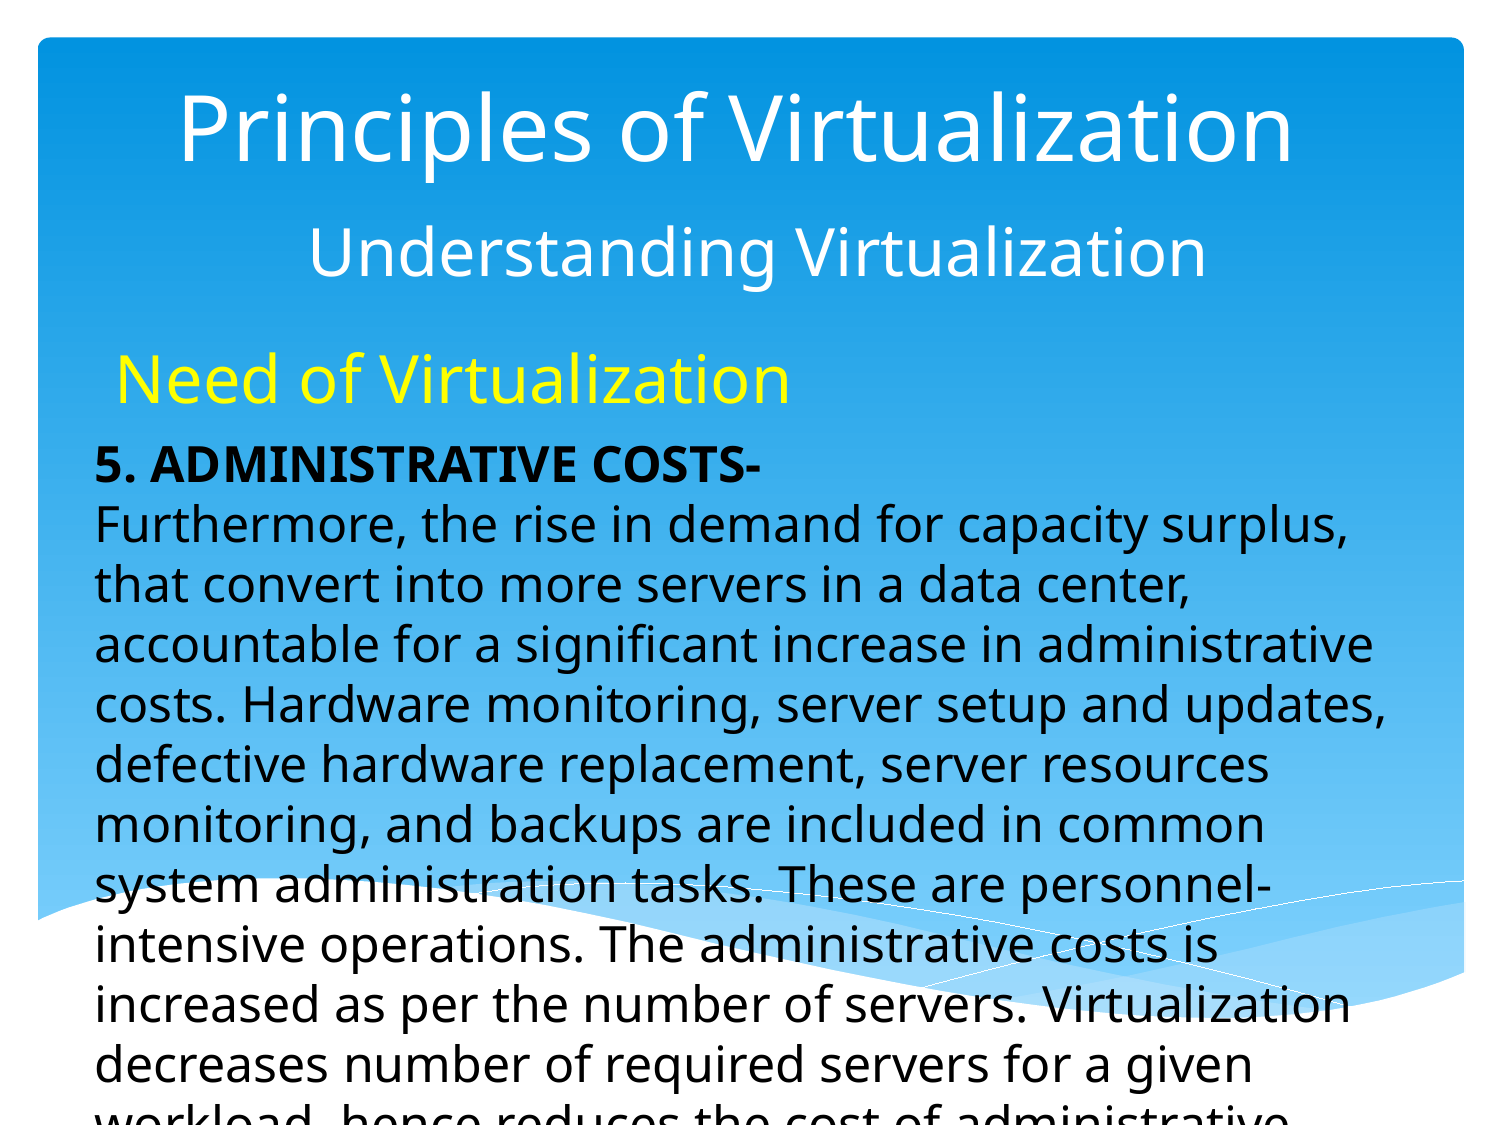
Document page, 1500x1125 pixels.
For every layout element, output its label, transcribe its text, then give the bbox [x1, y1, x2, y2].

text_box 5. ADMINISTRATIVE COSTS- Furthermore, the rise in demand for capacity surplus, that convert into more servers in a data center, accountable for a significant increase in administrative costs. Hardware monitoring, server setup and updates, defective hardware replacement, server resources monitoring, and backups are included in common system administration tasks. These are personnel-intensive operations. The administrative costs is increased as per the number of servers. Virtualization decreases number of required servers for a given workload, hence reduces the cost of administrative employees. [79, 424, 1443, 1125]
text_box Need of Virtualization [99, 328, 925, 424]
subtitle Understanding Virtualization [225, 200, 1275, 350]
title Principles of Virtualization [99, 50, 1375, 188]
